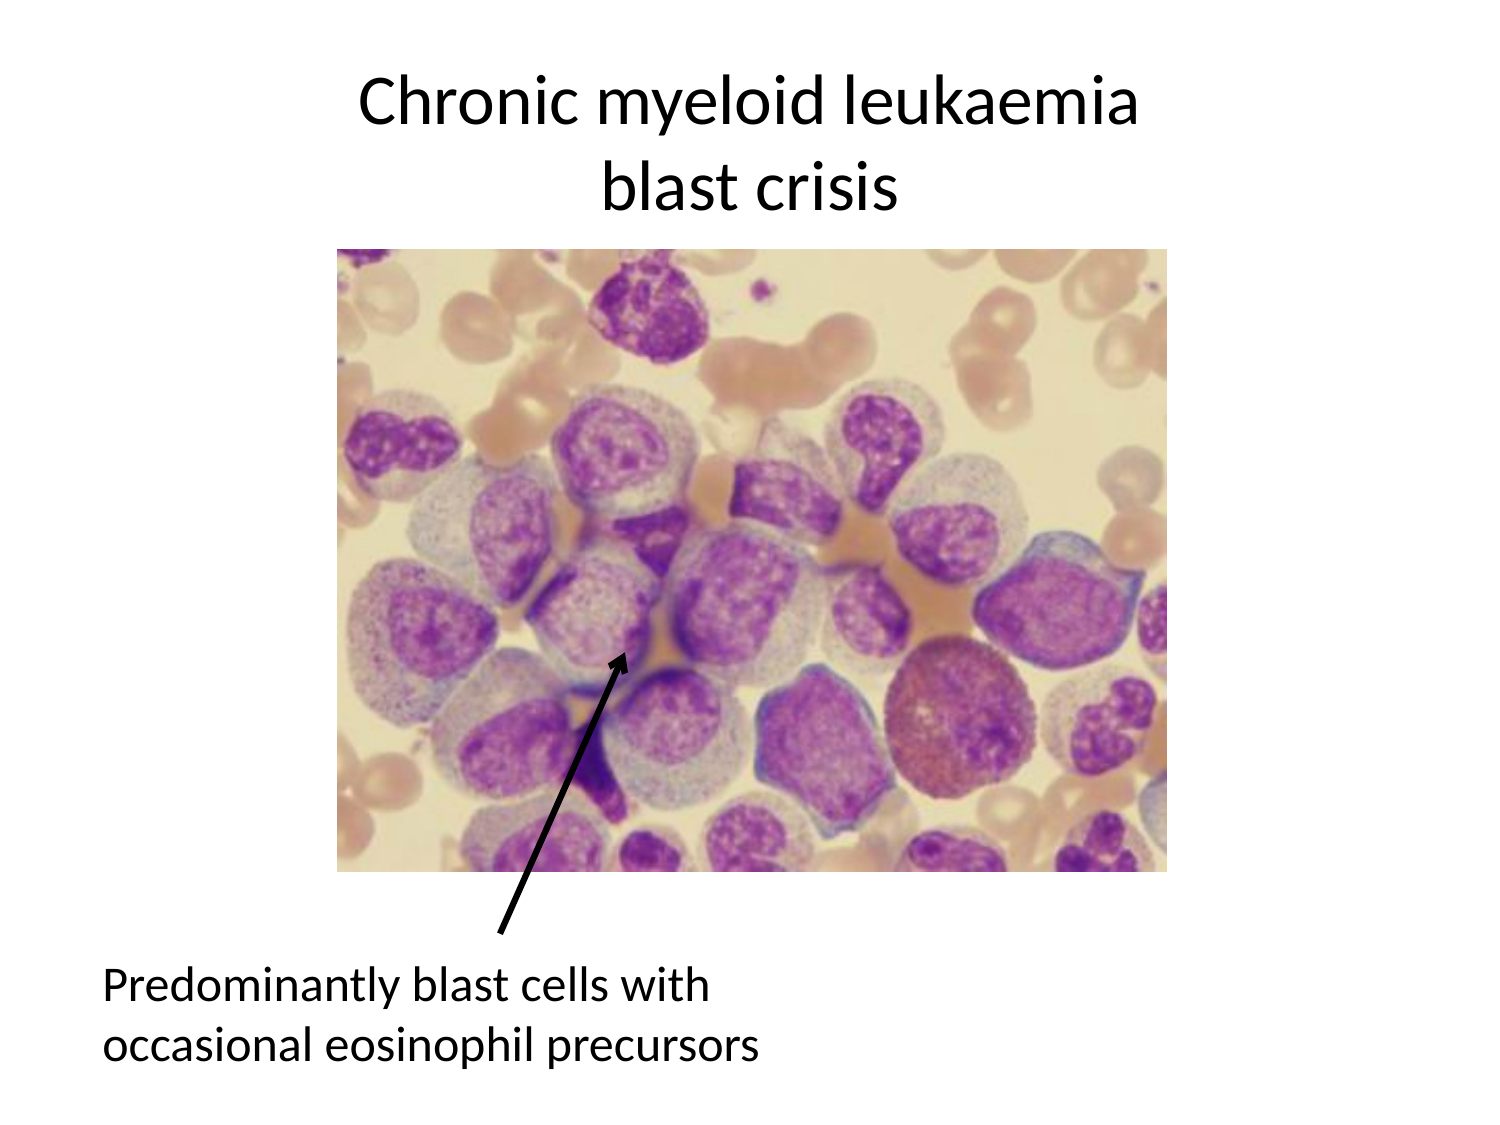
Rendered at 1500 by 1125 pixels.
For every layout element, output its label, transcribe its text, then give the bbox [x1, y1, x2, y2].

text_box Predominantly blast cells with occasional eosinophil precursors [87, 943, 788, 1079]
title Chronic myeloid leukaemia blast crisis [75, 45, 1425, 233]
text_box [499, 651, 626, 934]
picture [337, 249, 1167, 872]
